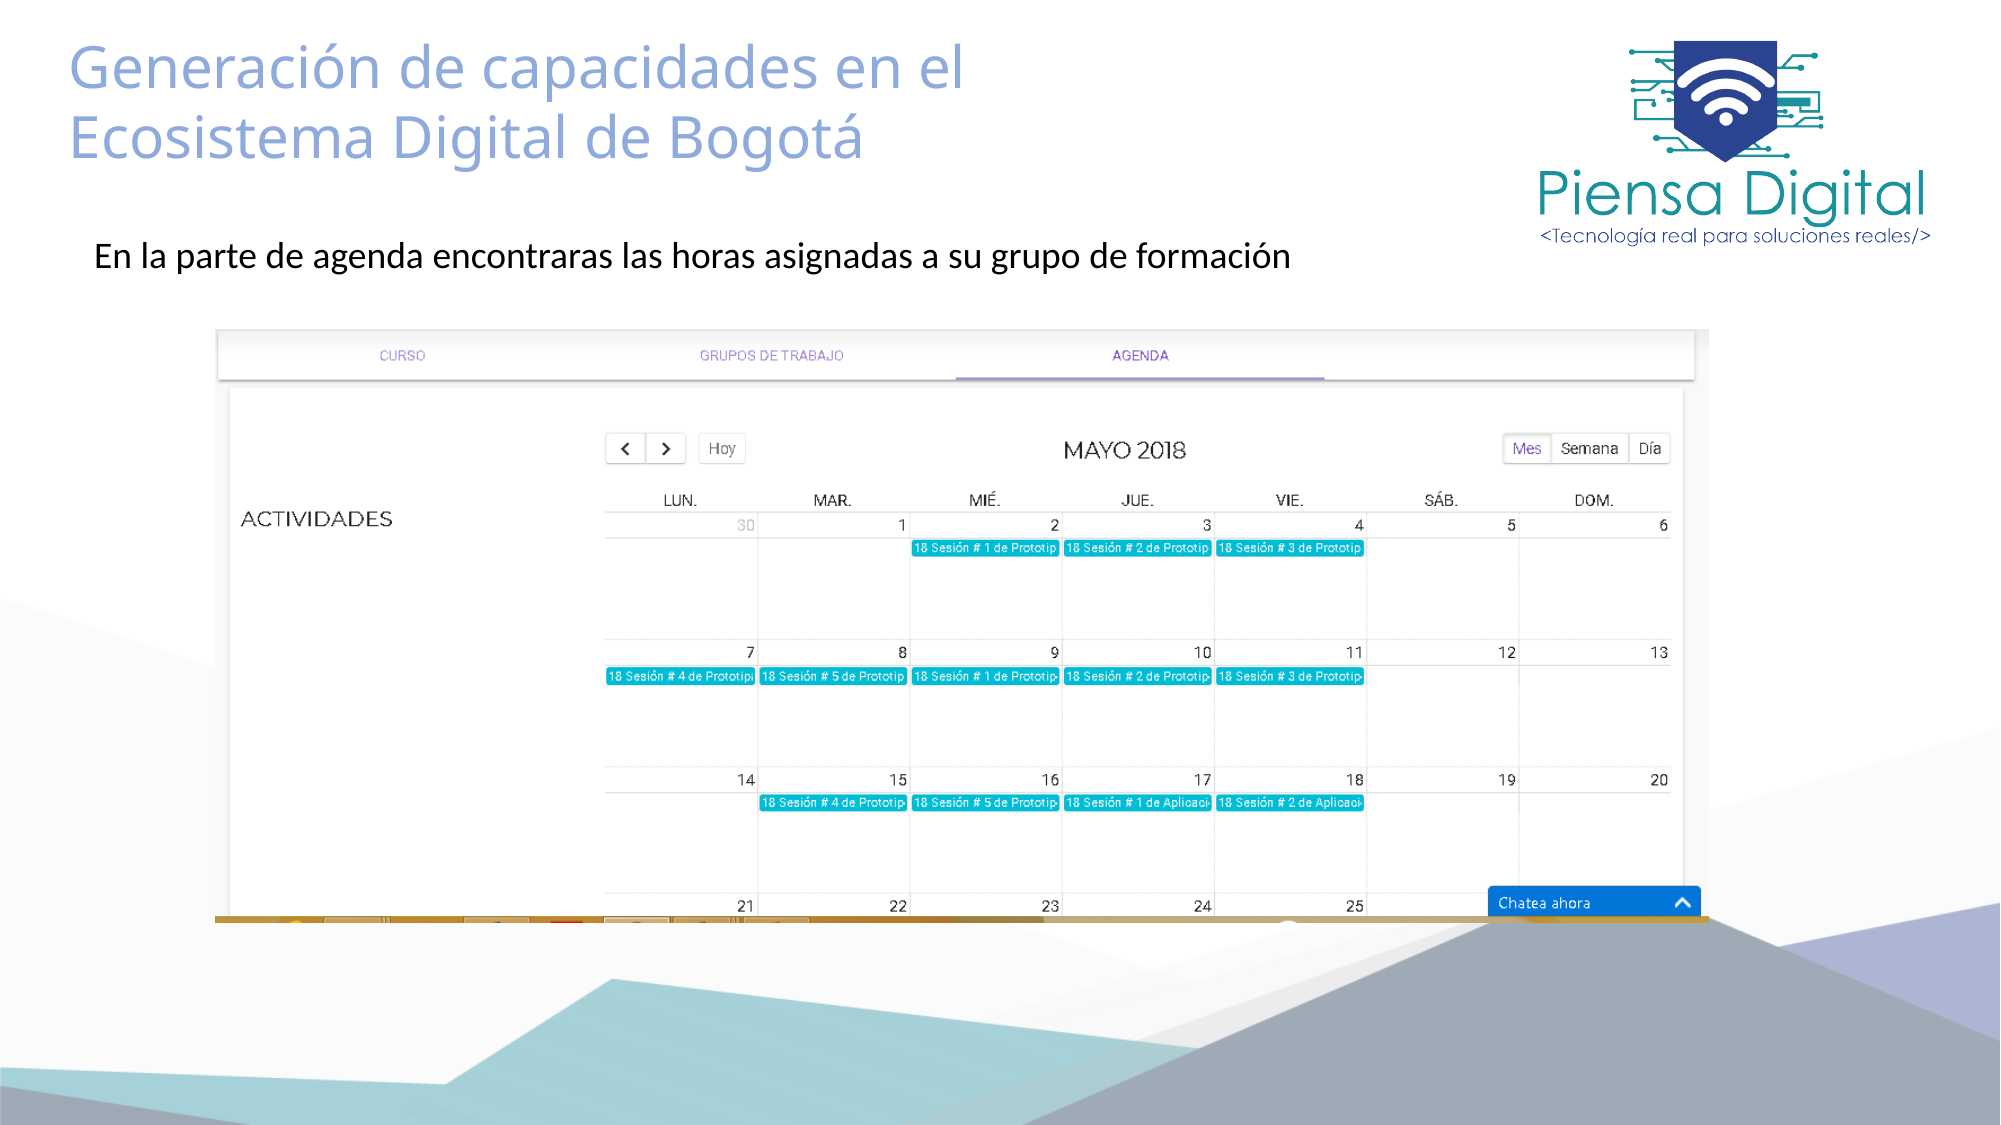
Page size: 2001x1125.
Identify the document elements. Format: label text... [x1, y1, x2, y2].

picture [215, 329, 1709, 923]
text_box Generación de capacidades en el Ecosistema Digital de Bogotá [54, 22, 1122, 178]
text_box En la parte de agenda encontraras las horas asignadas a su grupo de formación [79, 223, 1308, 284]
picture [1505, 0, 1946, 285]
